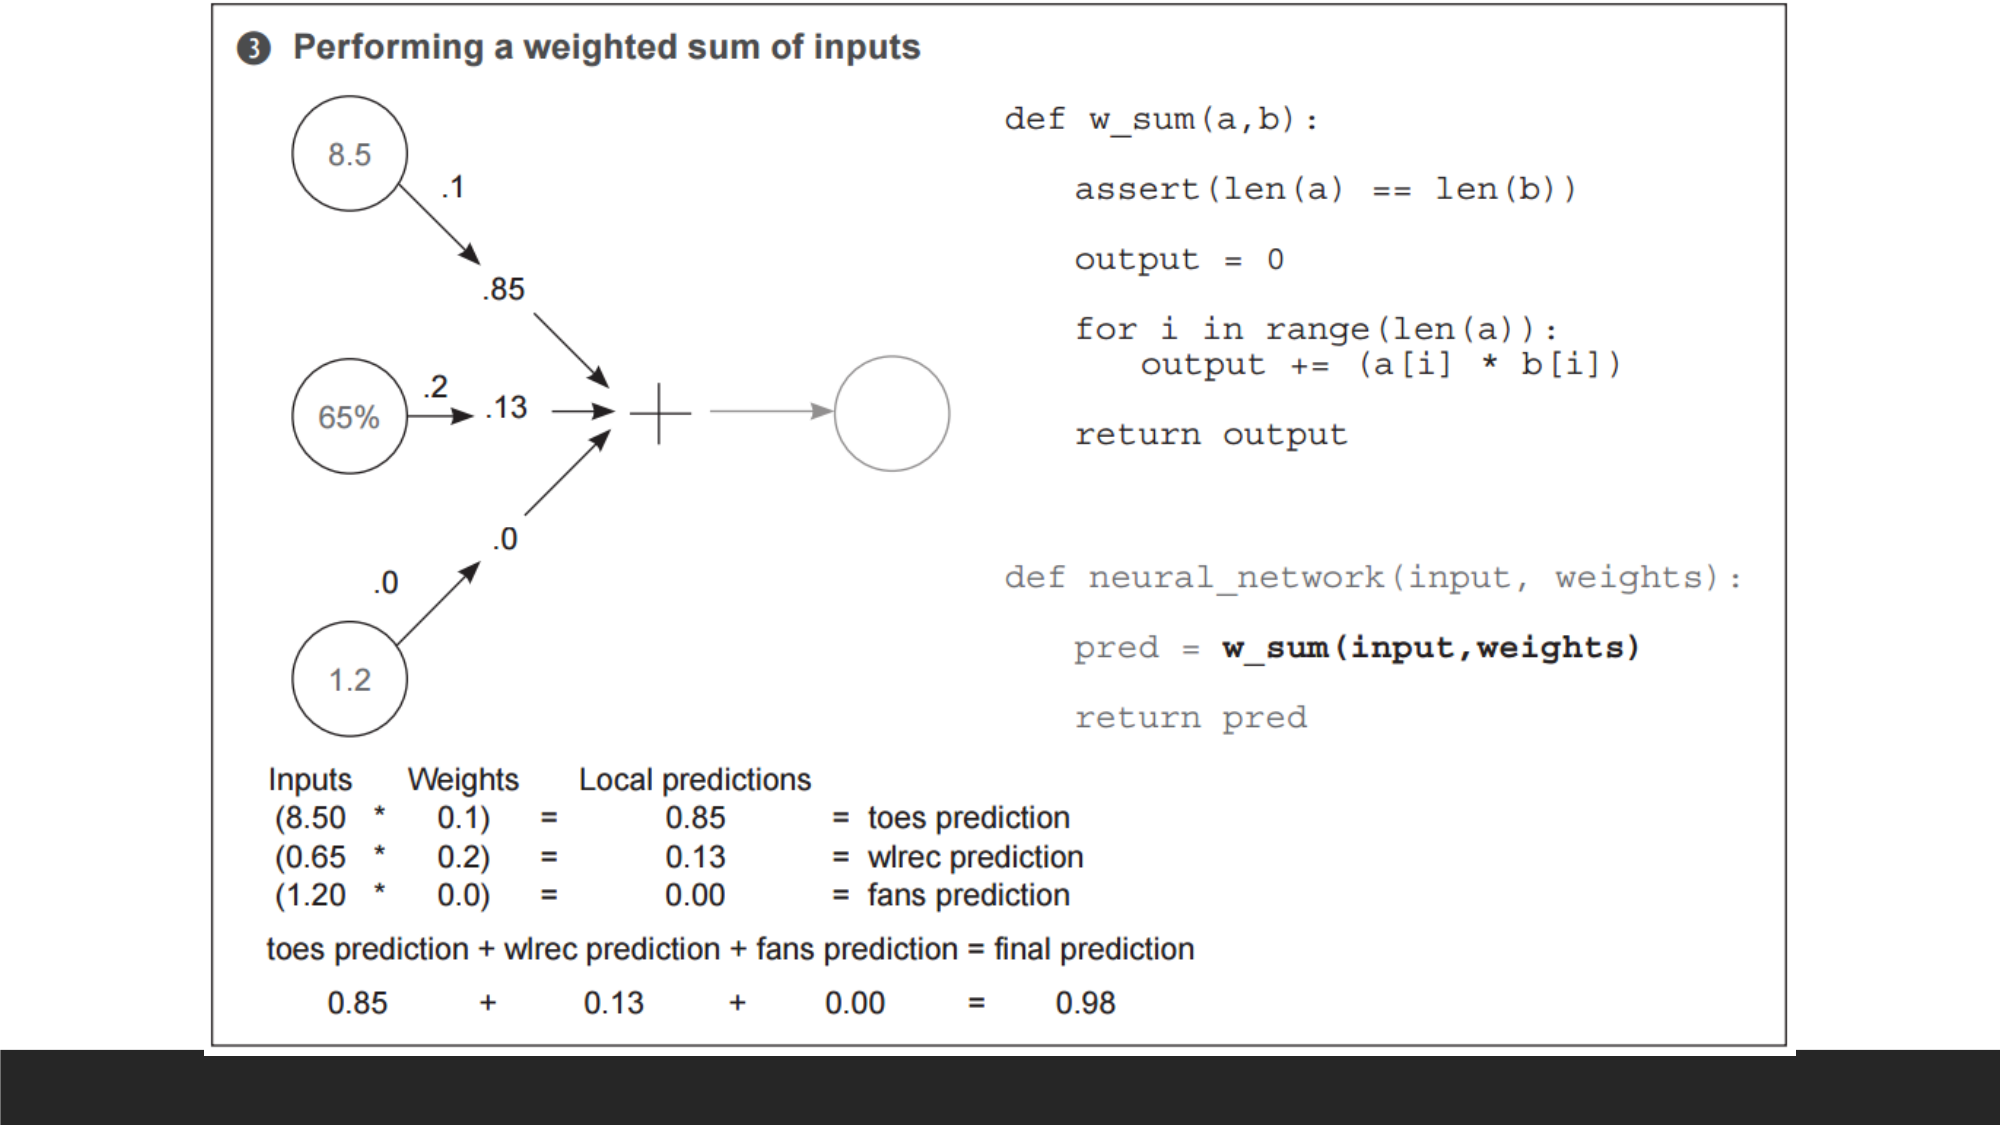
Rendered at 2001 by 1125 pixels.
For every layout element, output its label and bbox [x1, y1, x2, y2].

picture [204, 0, 1796, 1057]
